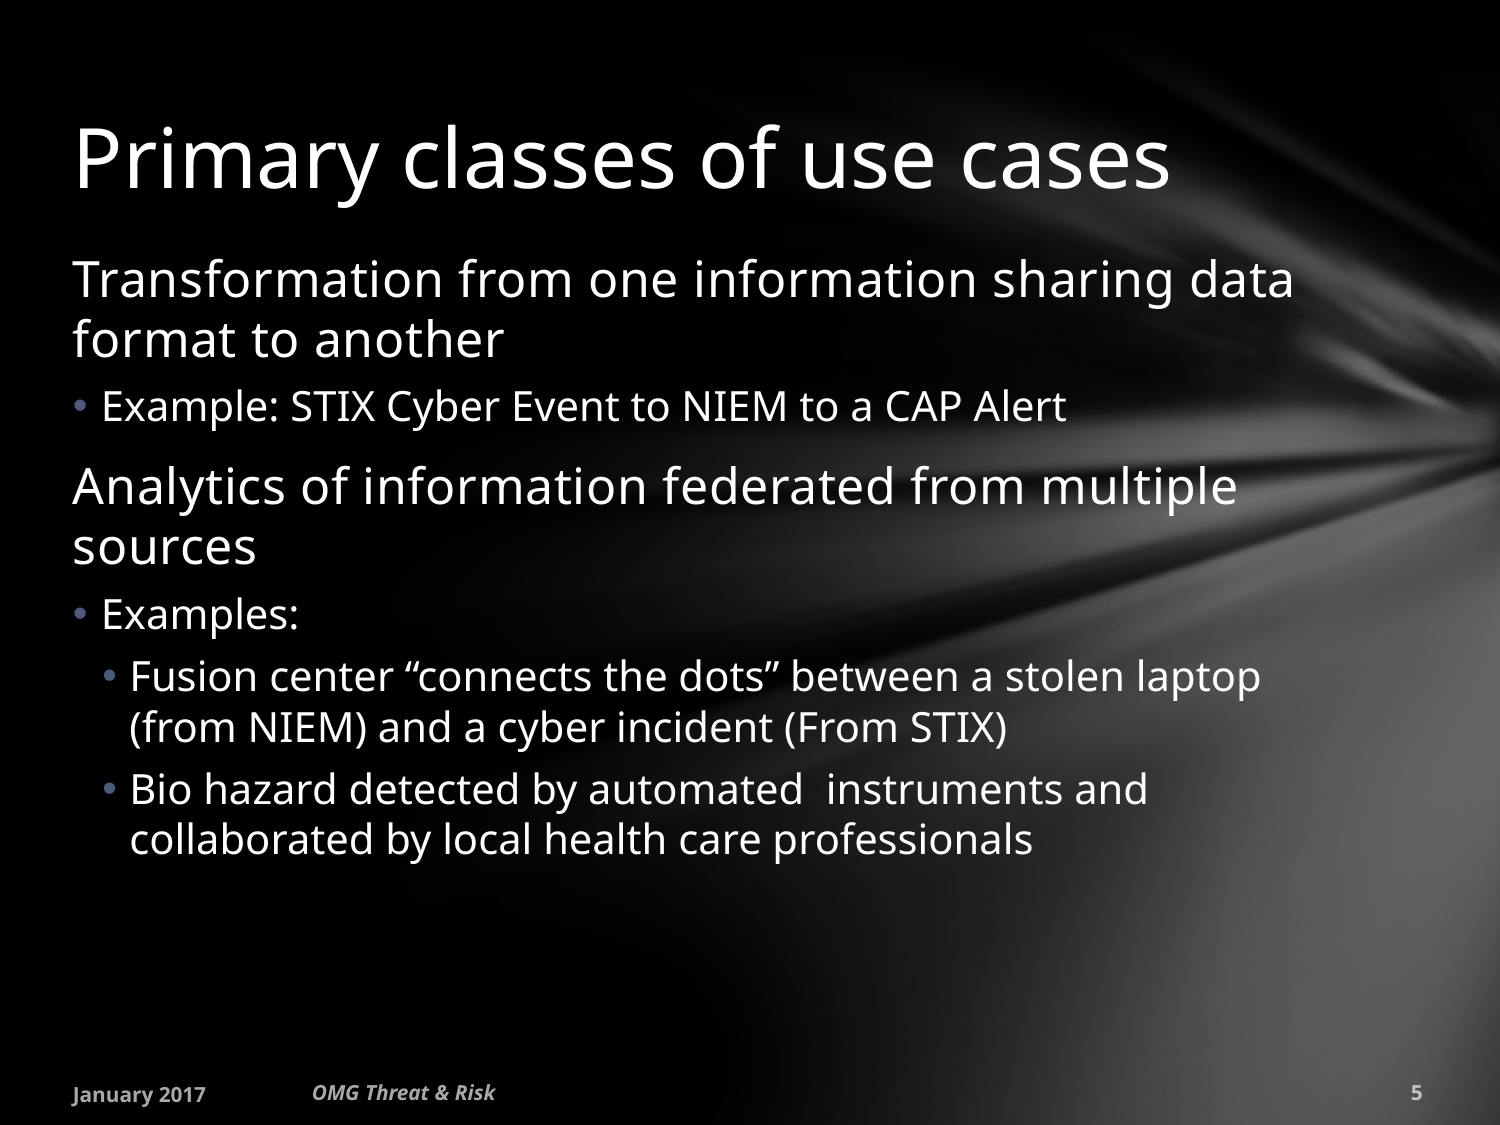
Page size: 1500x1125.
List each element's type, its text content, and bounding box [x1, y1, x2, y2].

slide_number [57, 1073, 299, 1115]
footer OMG Threat & Risk [299, 1073, 968, 1115]
slide_number 5 [1293, 1073, 1438, 1115]
title Primary classes of use cases [57, 37, 1318, 213]
list Transformation from one information sharing data format to another Example: STIX Cyber Event to NIEM to a CAP Alert Analytics of information federated from multiple sources Examples: Fusion center “connects the dots” between a stolen laptop (from NIEM) and a cyber incident (From STIX) Bio hazard detected by automated instruments and collaborated by local health care professionals [57, 239, 1318, 1015]
